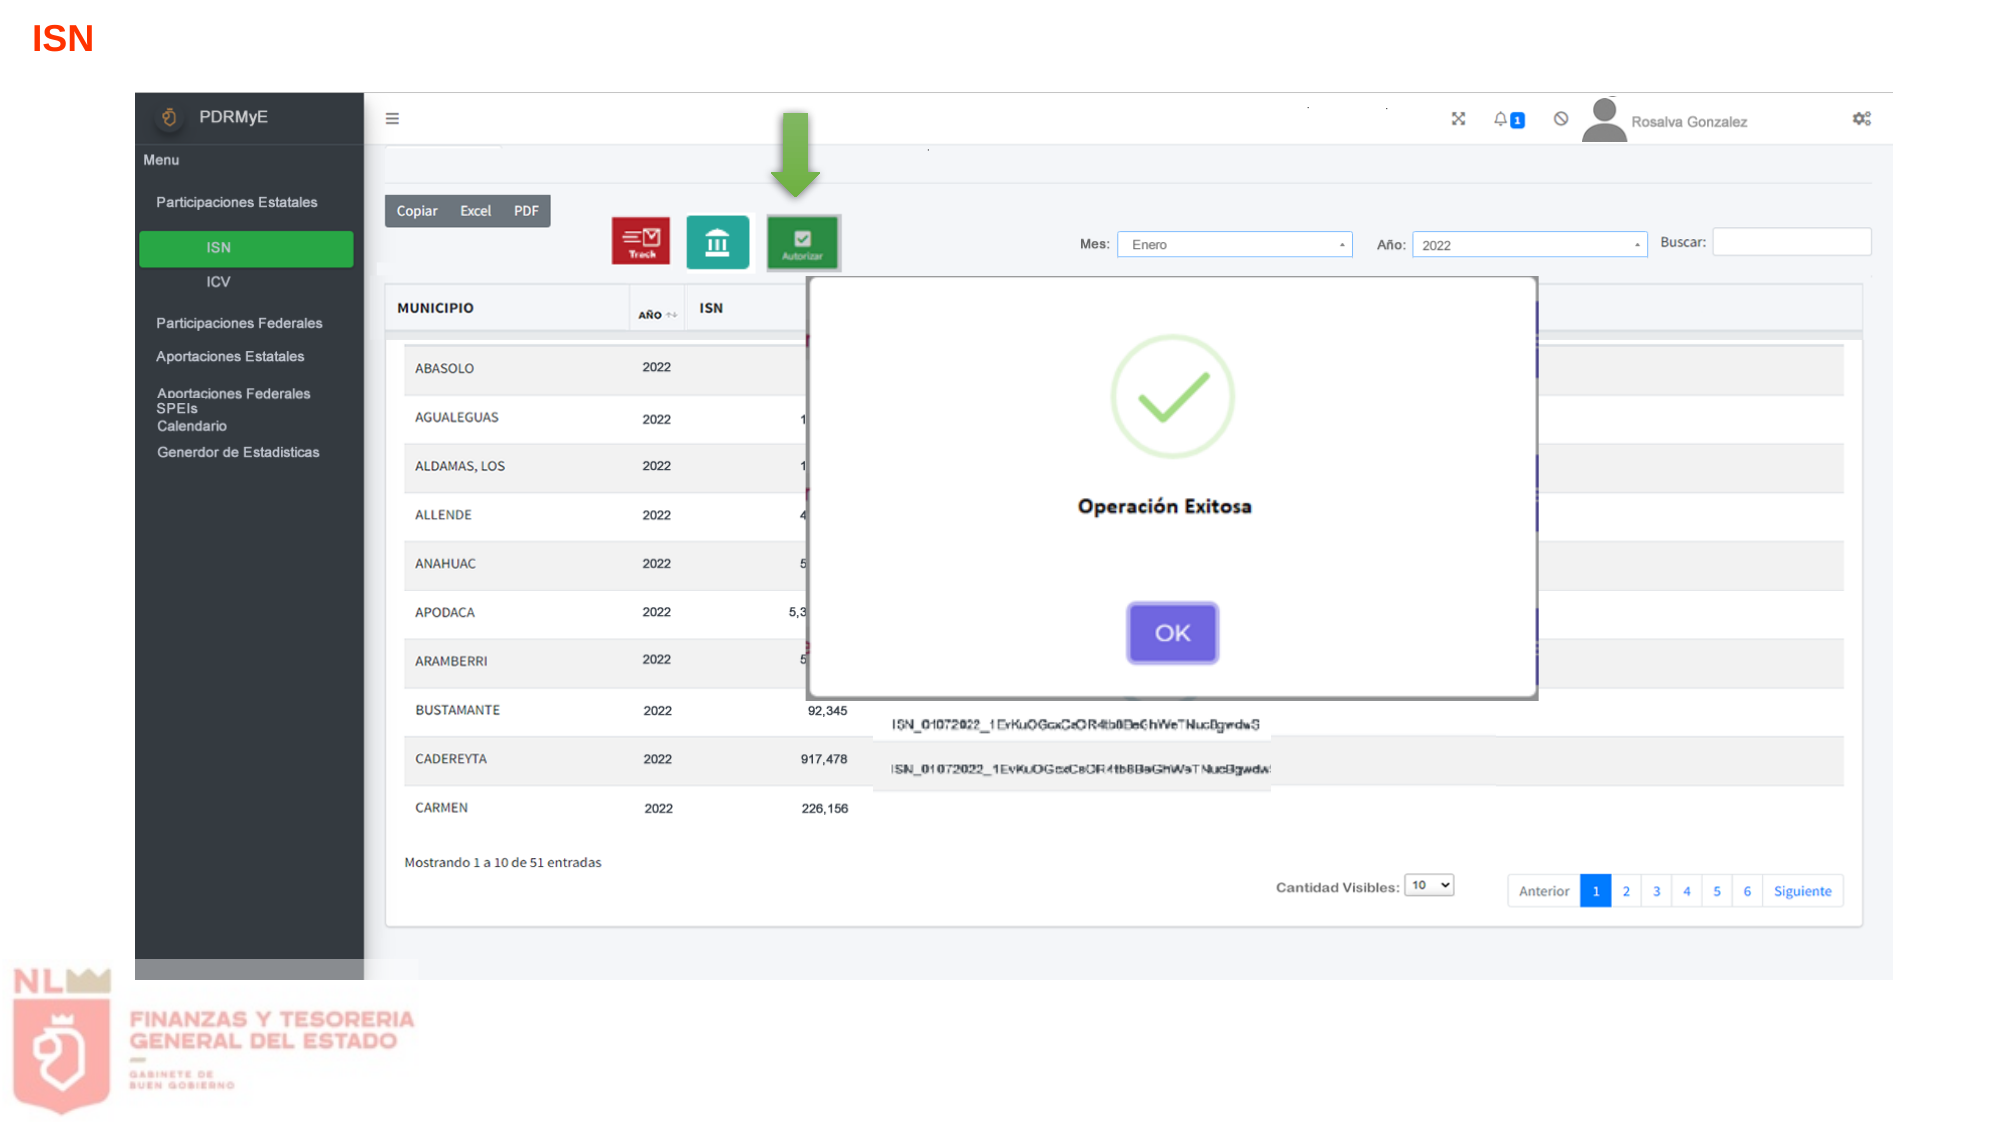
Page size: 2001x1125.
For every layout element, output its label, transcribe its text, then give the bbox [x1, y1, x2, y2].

picture [1579, 97, 1824, 142]
picture [590, 197, 1539, 817]
text_box ISN [17, 6, 821, 67]
picture [154, 398, 206, 417]
text_box [2, 958, 420, 1123]
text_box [135, 92, 1893, 980]
